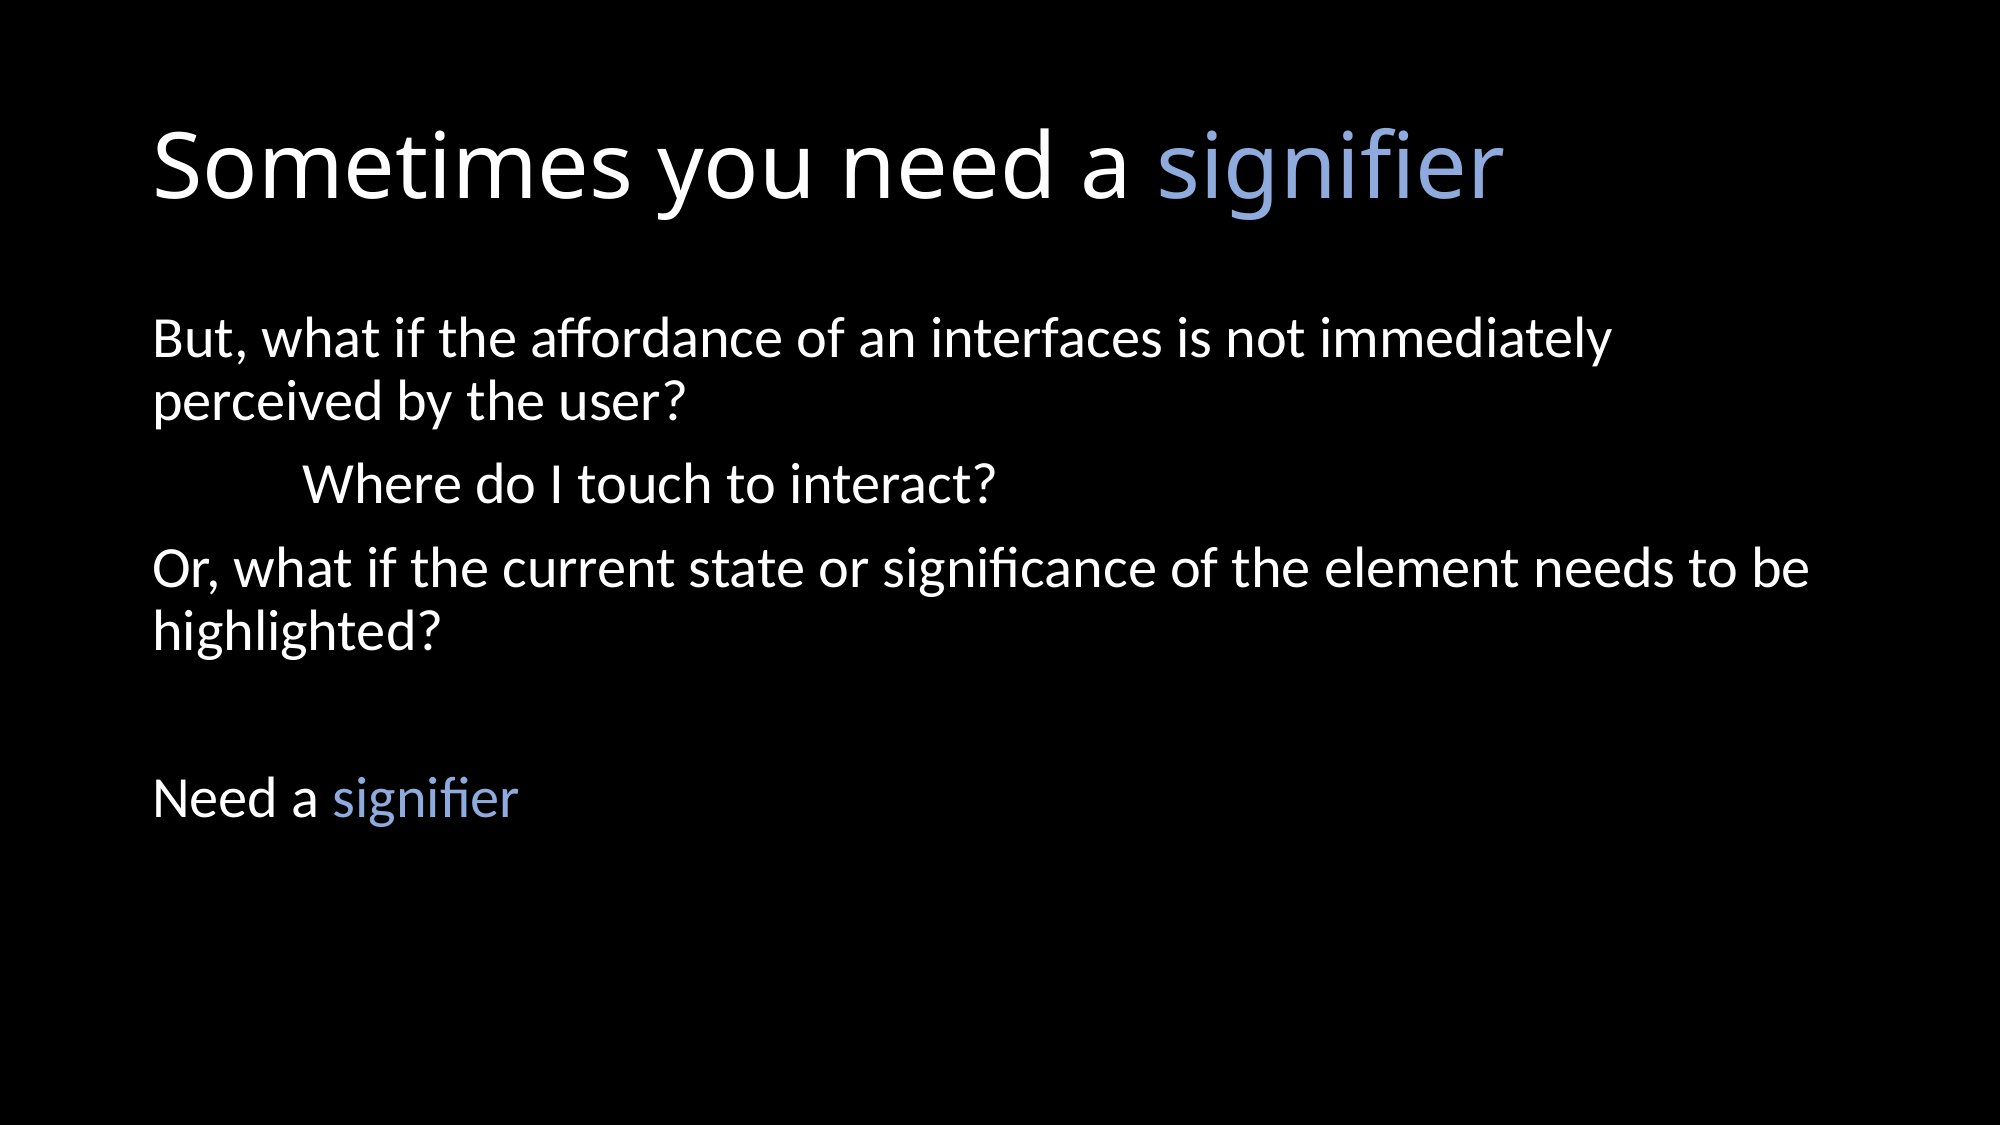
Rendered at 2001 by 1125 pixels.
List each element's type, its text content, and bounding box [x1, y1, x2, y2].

title Sometimes you need a signifier [137, 59, 1863, 278]
list But, what if the affordance of an interfaces is not immediately perceived by the user? Where do I touch to interact? Or, what if the current state or significance of the element needs to be highlighted? Need a signifier [137, 299, 1863, 1014]
